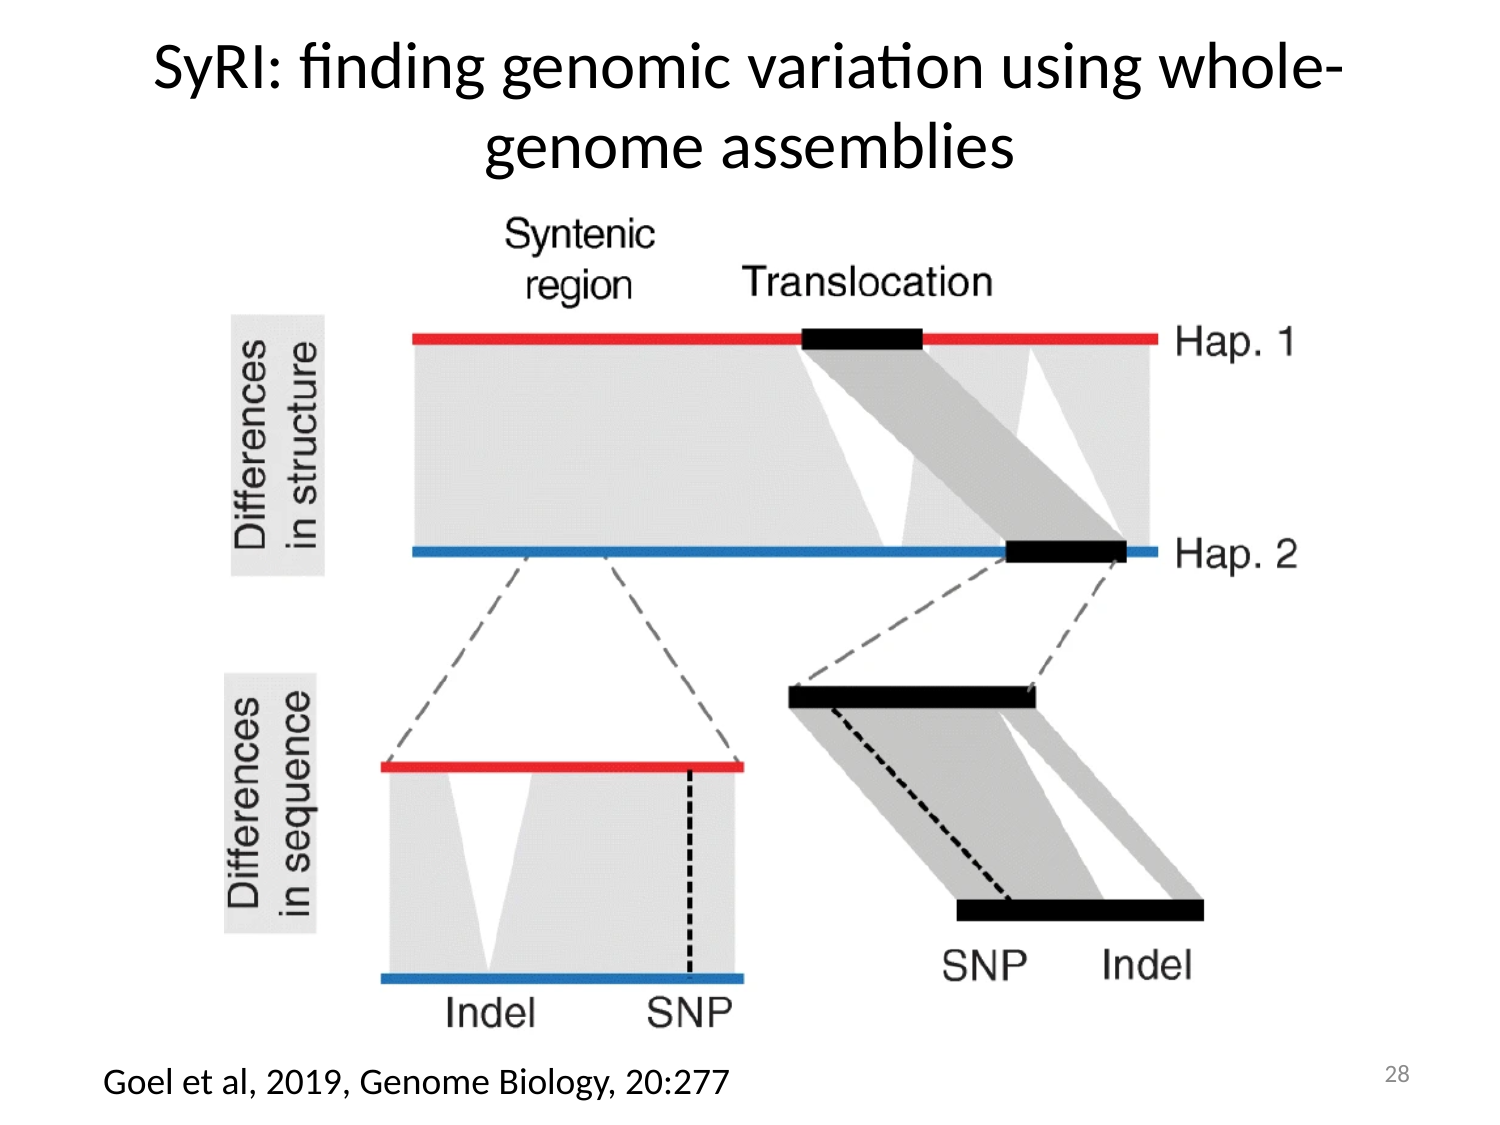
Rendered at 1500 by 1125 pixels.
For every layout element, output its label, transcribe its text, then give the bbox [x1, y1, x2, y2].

title SyRI: finding genomic variation using whole-genome assemblies [75, 25, 1425, 180]
text_box Goel et al, 2019, Genome Biology, 20:277 [88, 1049, 746, 1110]
picture [213, 195, 1328, 1050]
slide_number 28 [1074, 1042, 1425, 1103]
